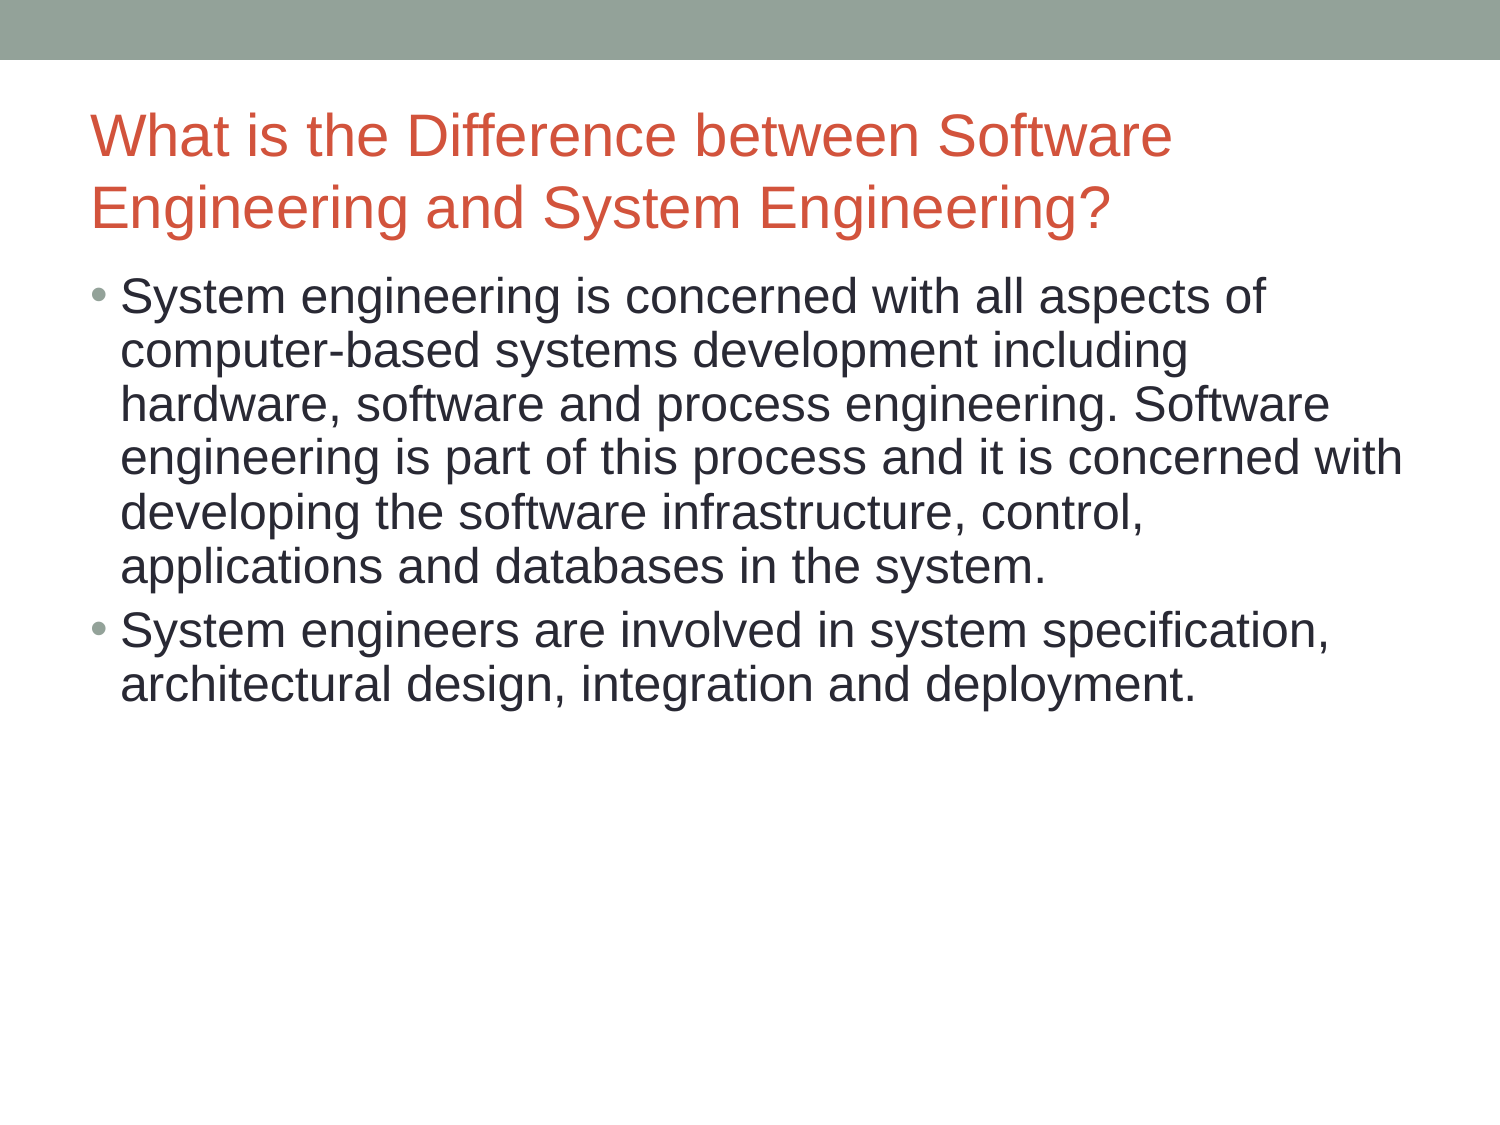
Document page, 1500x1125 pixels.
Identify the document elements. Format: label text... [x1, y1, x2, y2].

title What is the Difference between Software Engineering and System Engineering? [75, 87, 1425, 250]
list System engineering is concerned with all aspects of computer-based systems development including hardware, software and process engineering. Software engineering is part of this process and it is concerned with developing the software infrastructure, control, applications and databases in the system. System engineers are involved in system specification, architectural design, integration and deployment. [75, 262, 1425, 1063]
